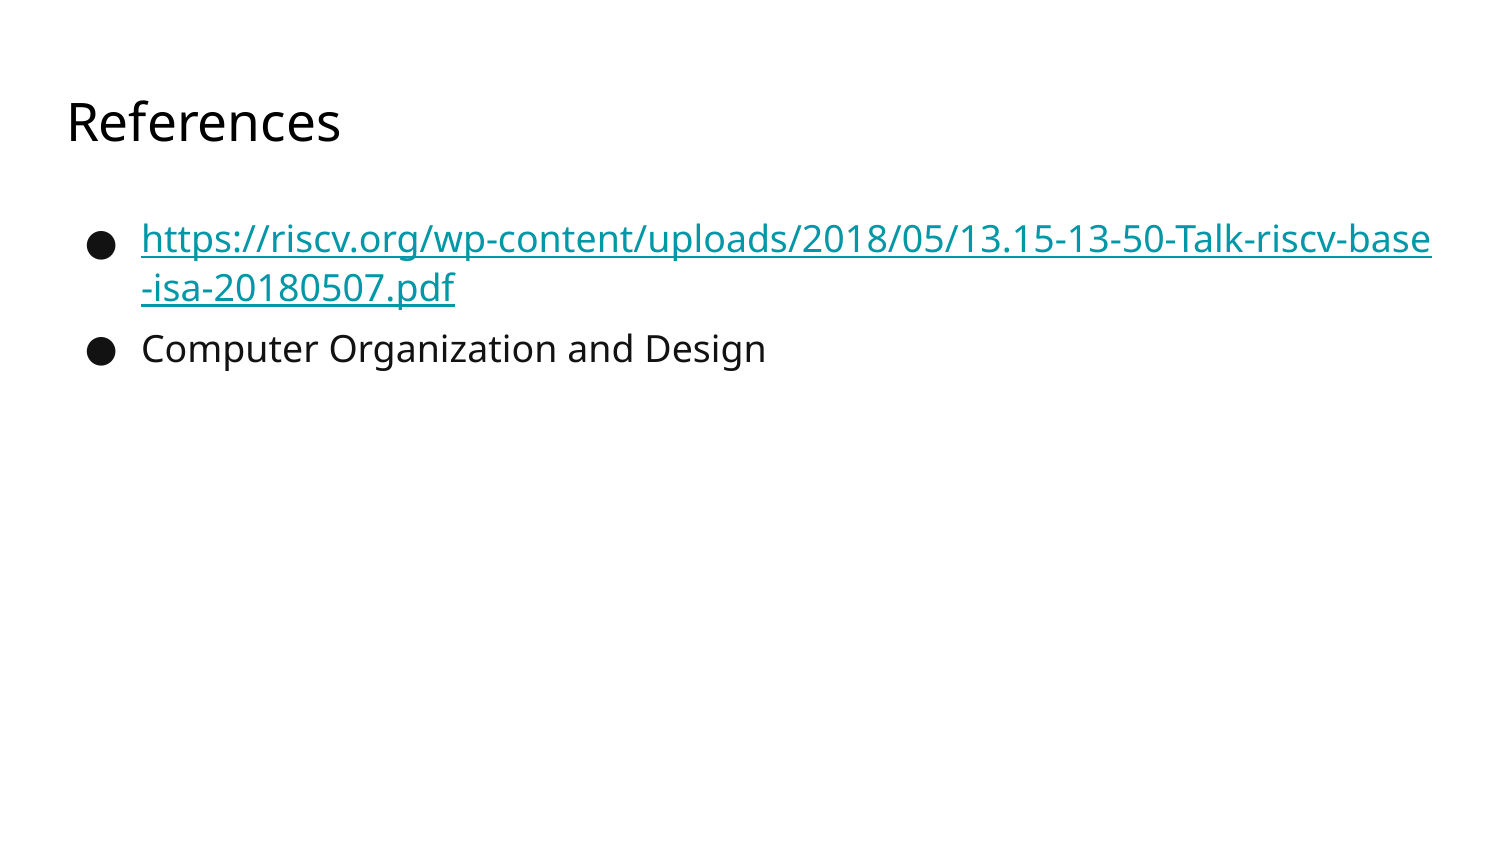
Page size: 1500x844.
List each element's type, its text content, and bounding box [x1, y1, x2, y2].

title References [51, 72, 1449, 167]
list https://riscv.org/wp-content/uploads/2018/05/13.15-13-50-Talk-riscv-base-isa-20180507.pdf Computer Organization and Design [51, 189, 1449, 750]
